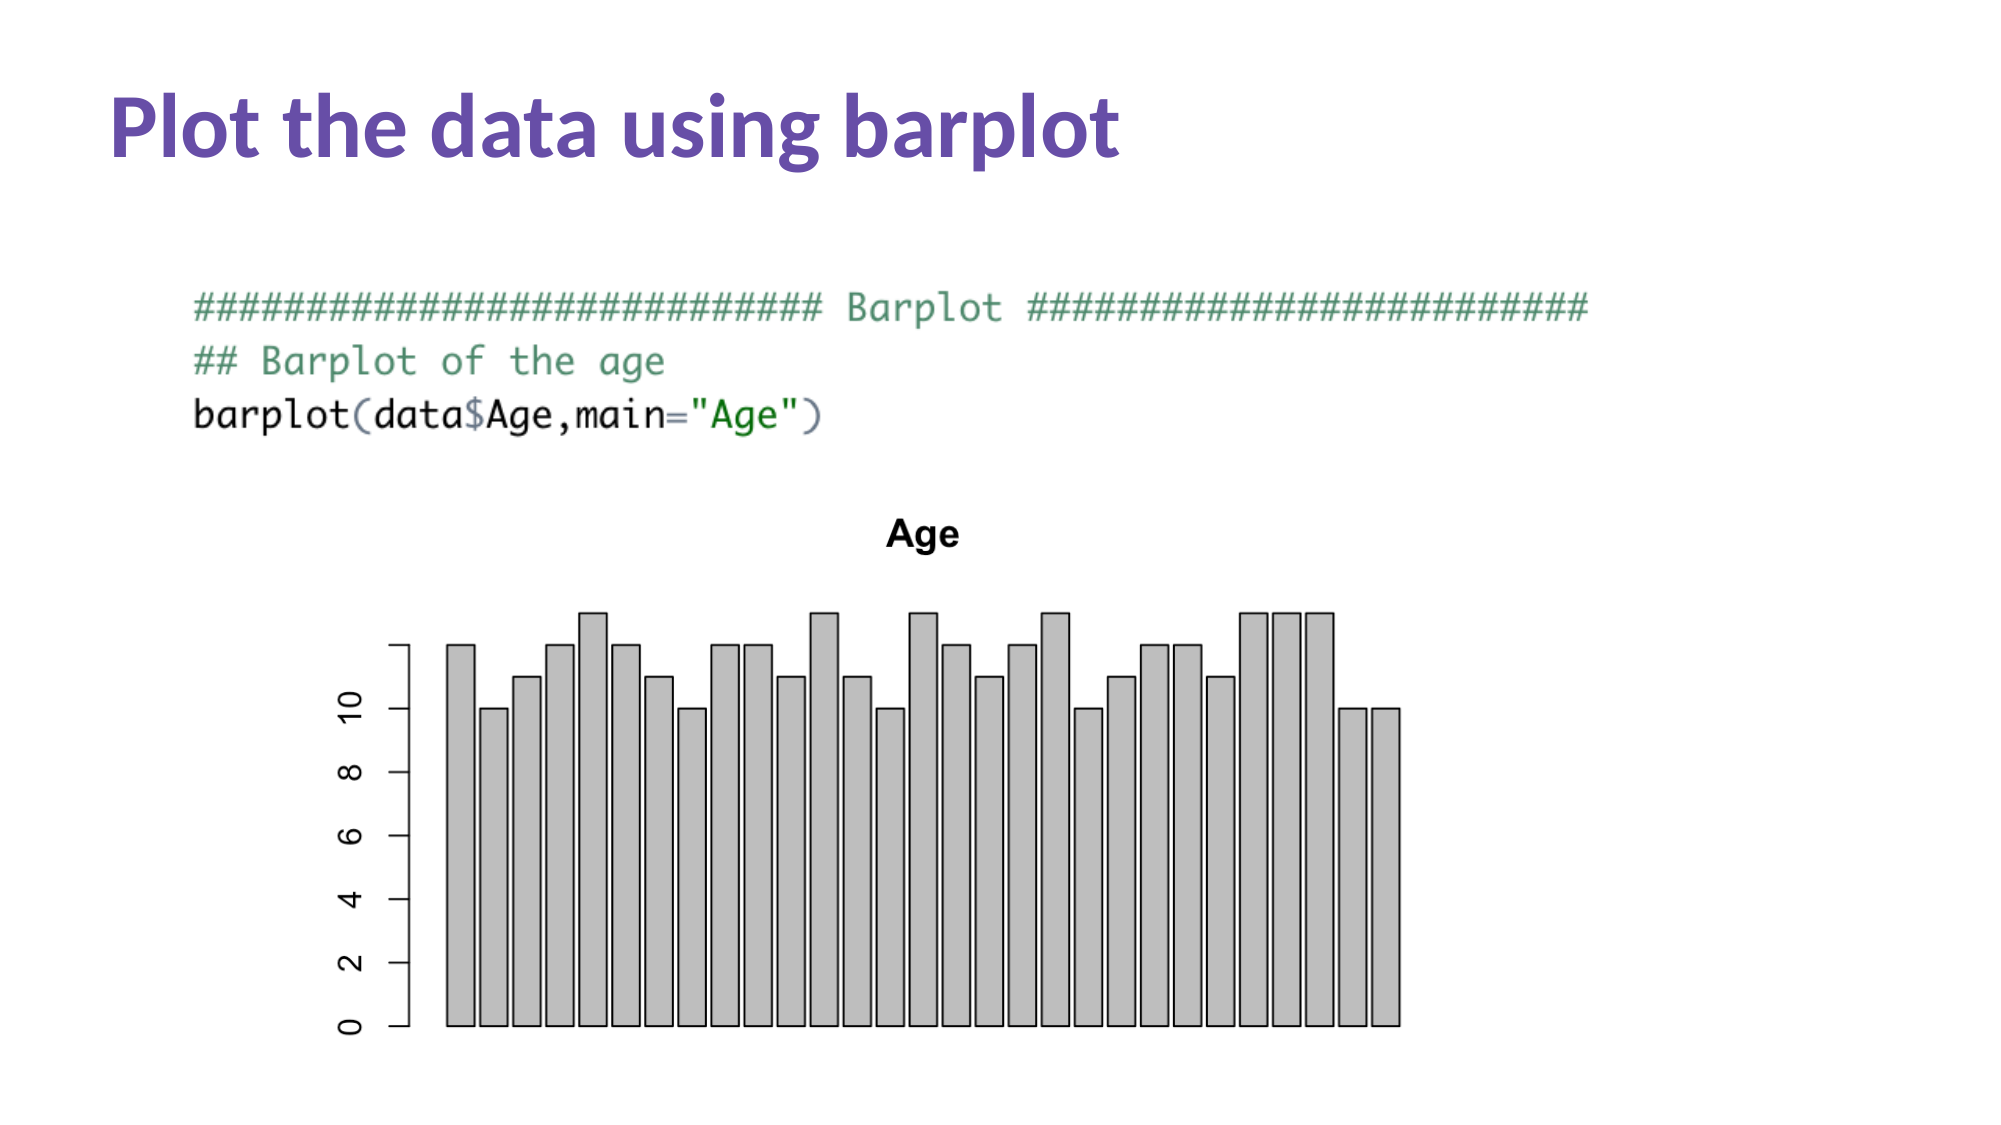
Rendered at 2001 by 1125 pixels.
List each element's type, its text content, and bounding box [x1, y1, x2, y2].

title Plot the data using barplot [94, 19, 1820, 237]
picture [280, 484, 1461, 1092]
picture [183, 252, 1760, 469]
